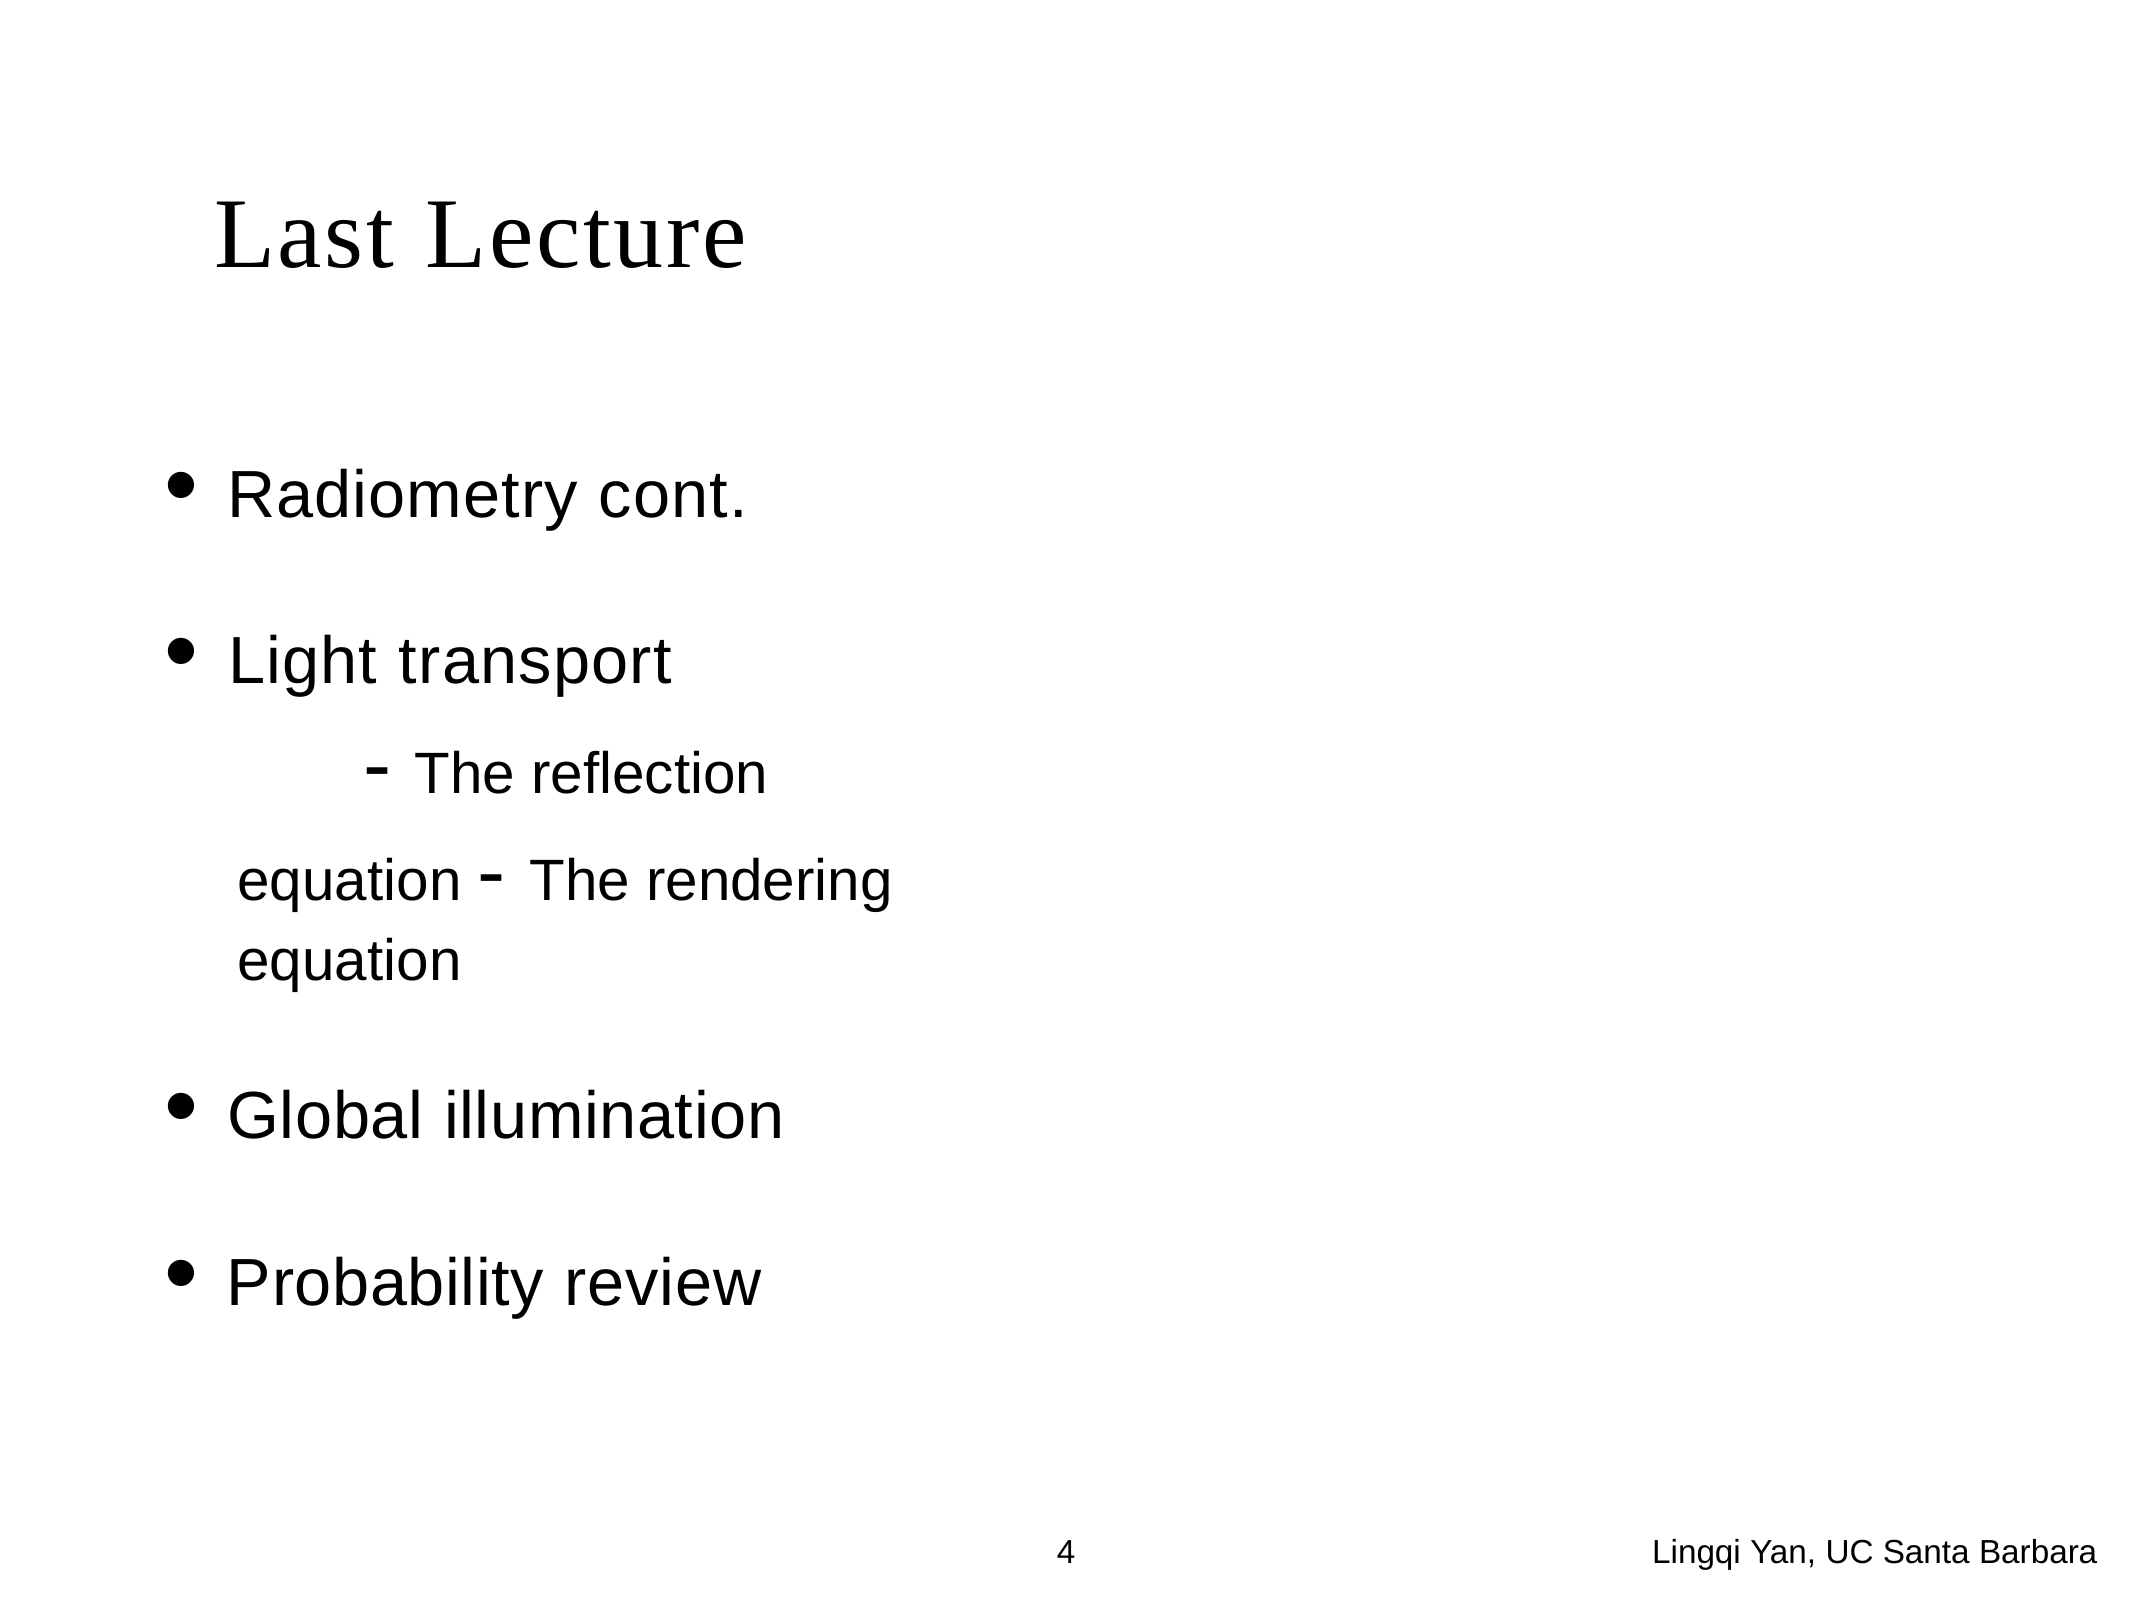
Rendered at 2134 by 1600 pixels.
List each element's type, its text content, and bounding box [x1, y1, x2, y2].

text_box Last Lecture • Radiometry cont. • Light transport - The reflection equation - The rendering equation • Global illumination • Probability review GAMES101 [38, 151, 899, 1600]
text_box 4 [1056, 1530, 1078, 1571]
text_box Lingqi Yan, UC Santa Barbara [1652, 1530, 2100, 1571]
